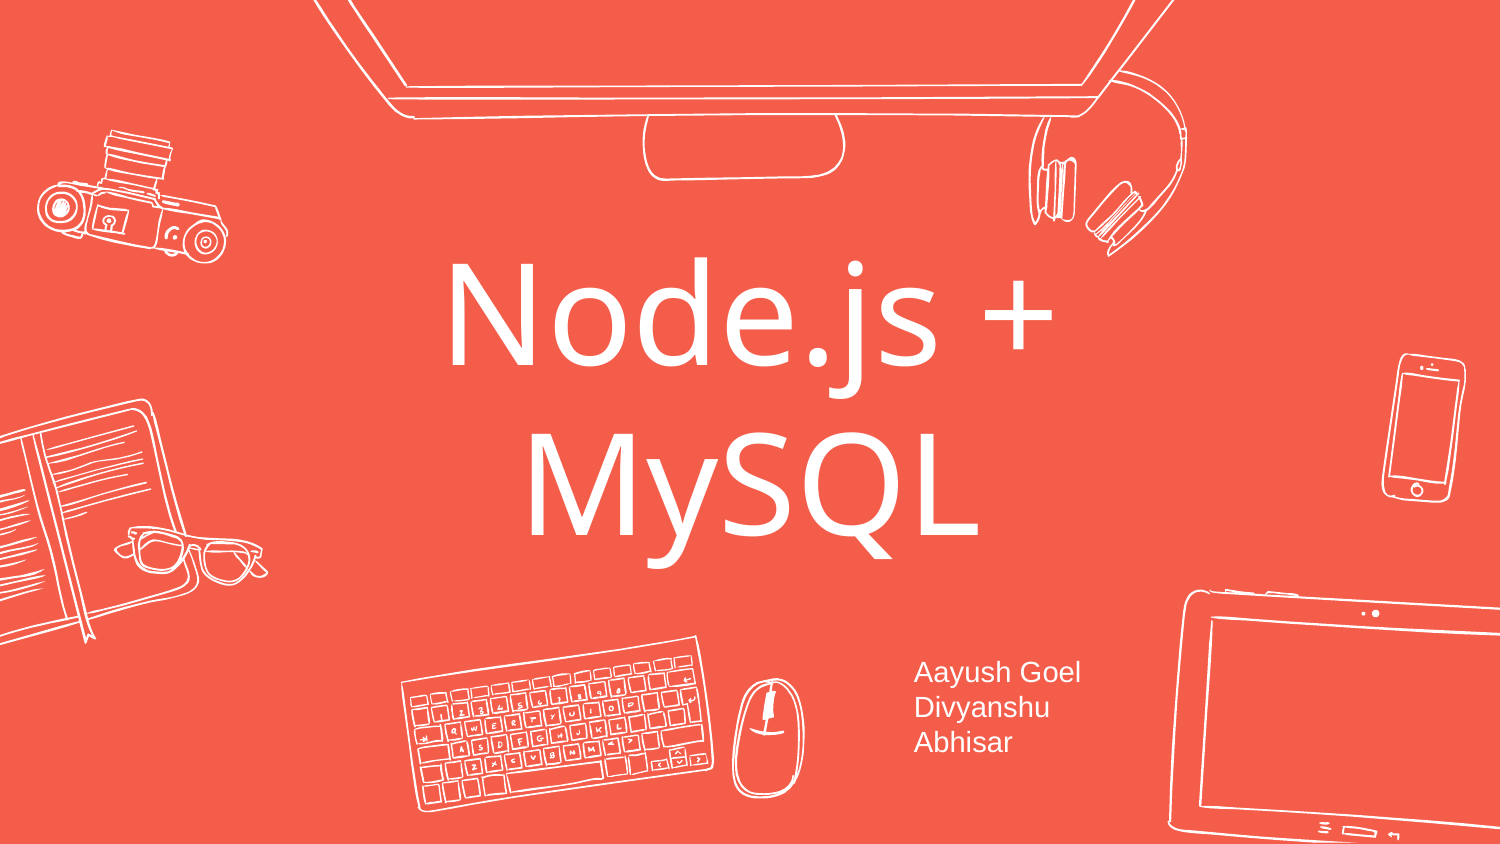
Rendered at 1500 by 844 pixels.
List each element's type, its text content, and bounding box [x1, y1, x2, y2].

title Node.js + MySQL [258, 298, 1242, 489]
text_box Aayush Goel Divyanshu Abhisar [899, 646, 1353, 766]
